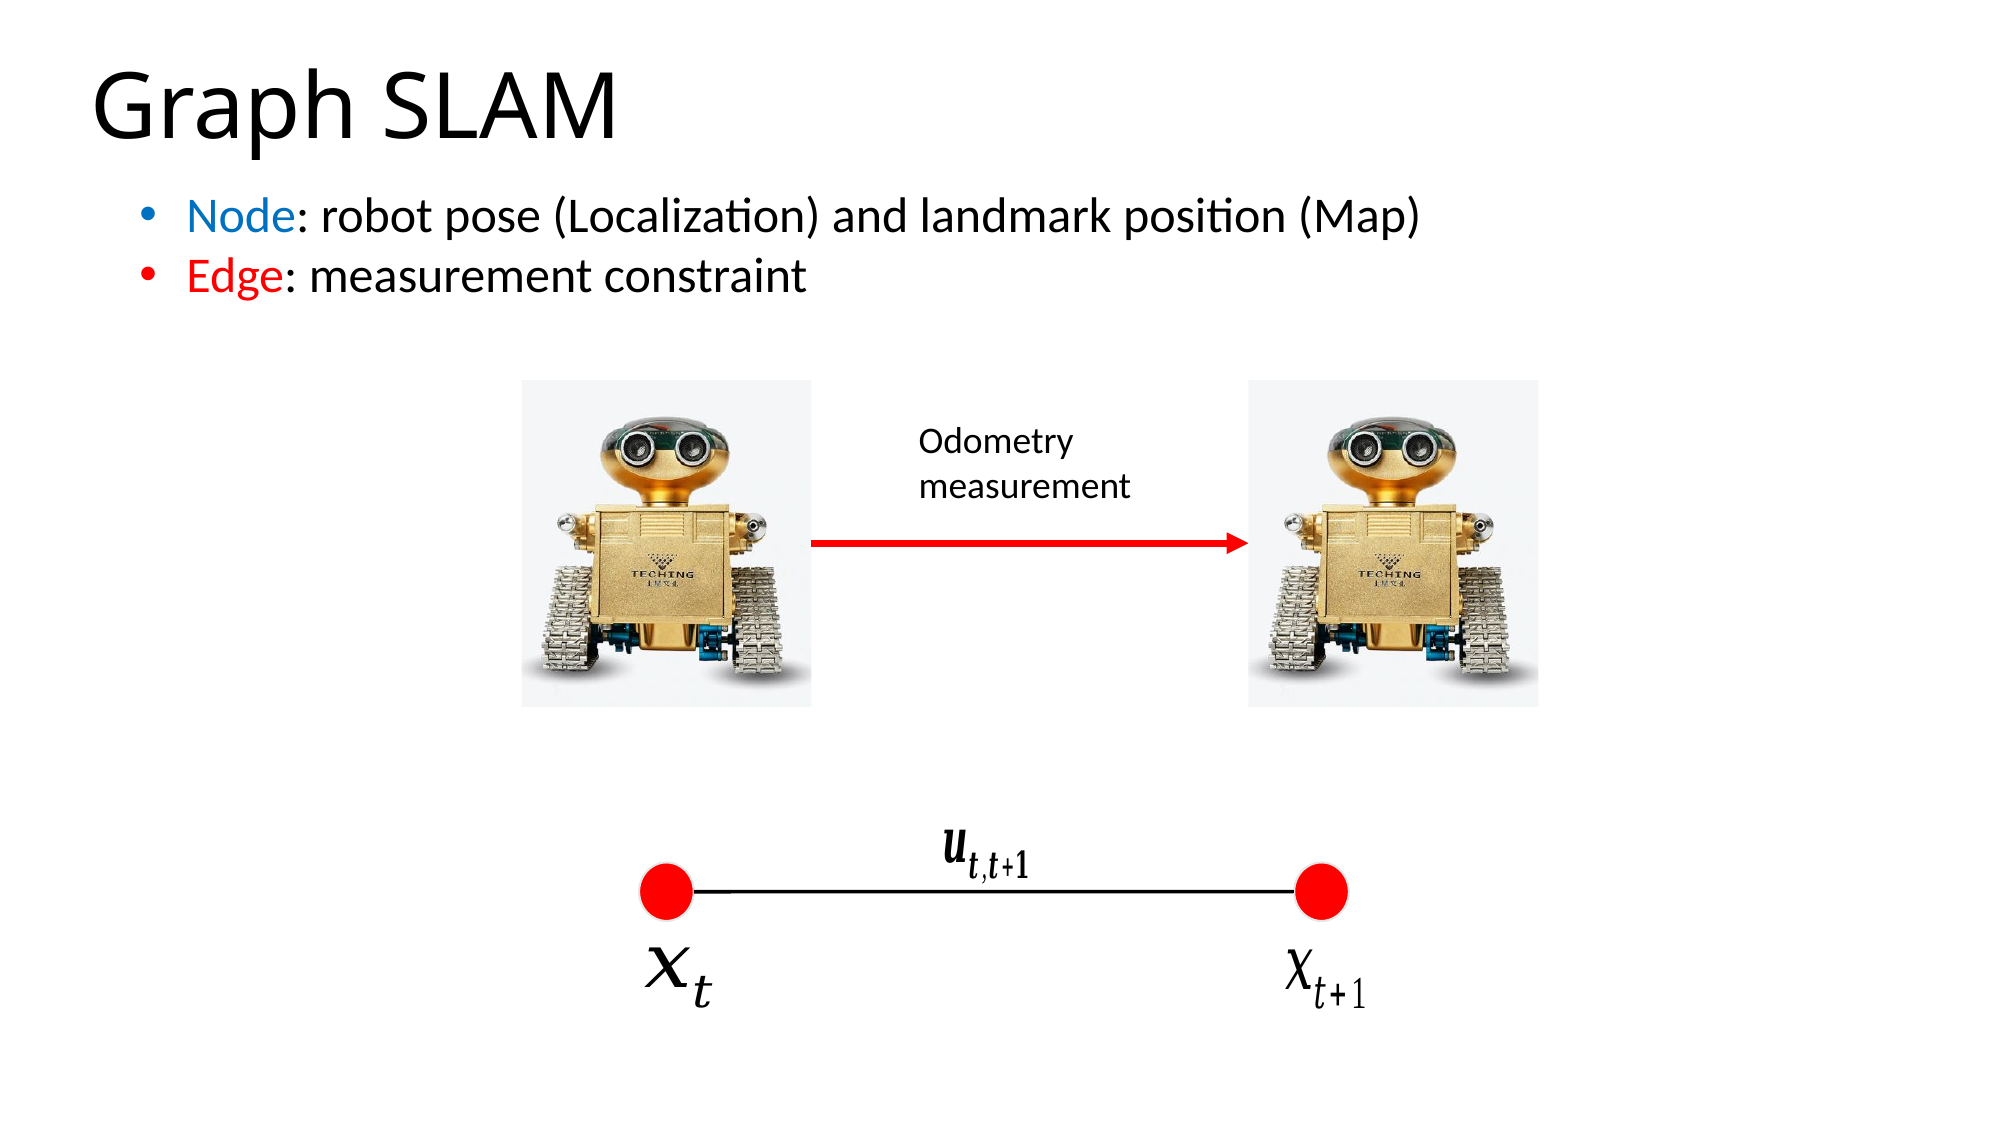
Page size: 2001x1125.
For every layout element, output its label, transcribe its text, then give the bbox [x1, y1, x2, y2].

title Graph SLAM [75, 0, 1801, 218]
text_box [1293, 861, 1350, 923]
text_box Node: robot pose (Localization) and landmark position (Map) Edge: measurement constraint [49, 175, 1477, 311]
text_box [638, 861, 695, 923]
text_box Odometry measurement [903, 408, 1232, 514]
picture [521, 380, 812, 707]
picture [1248, 380, 1539, 707]
